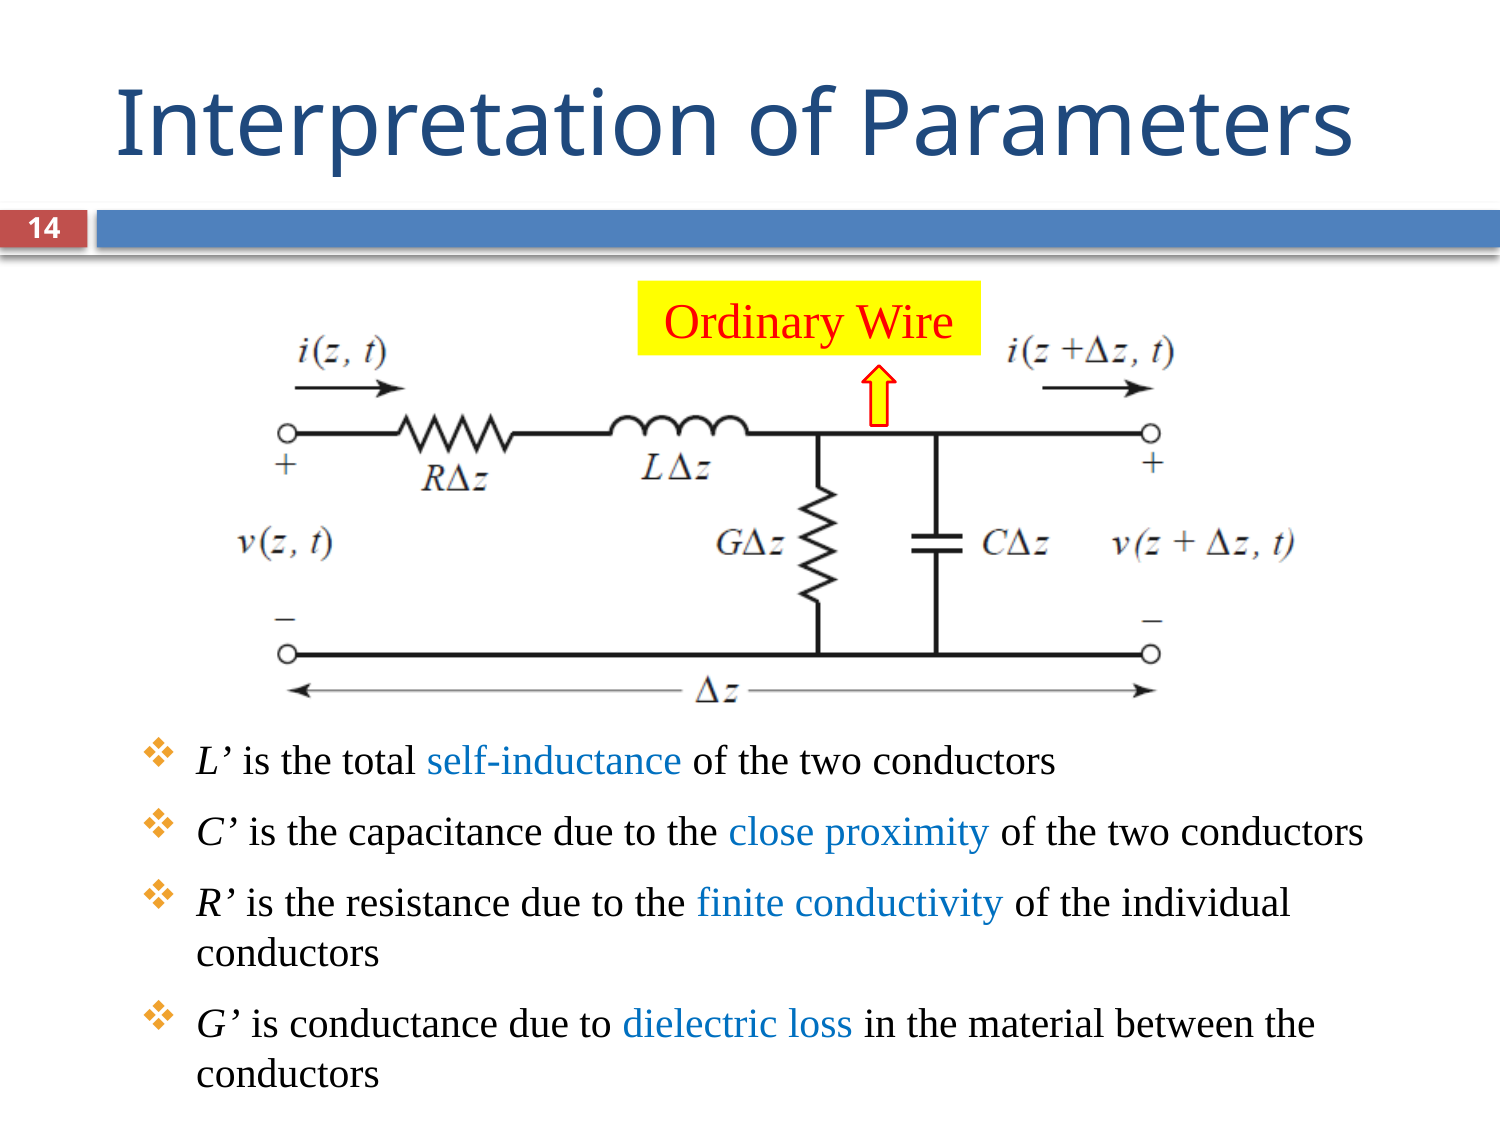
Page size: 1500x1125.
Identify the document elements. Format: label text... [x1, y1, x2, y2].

text_box Ordinary Wire [637, 280, 981, 323]
text_box L’ is the total self-inductance of the two conductors C’ is the capacitance due to the close proximity of the two conductors R’ is the resistance due to the finite conductivity of the individual conductors G’ is conductance due to dielectric loss in the material between the conductors [125, 724, 1402, 1104]
picture [225, 324, 1302, 708]
title Interpretation of Parameters [100, 37, 1438, 200]
slide_number 14 [0, 208, 88, 249]
